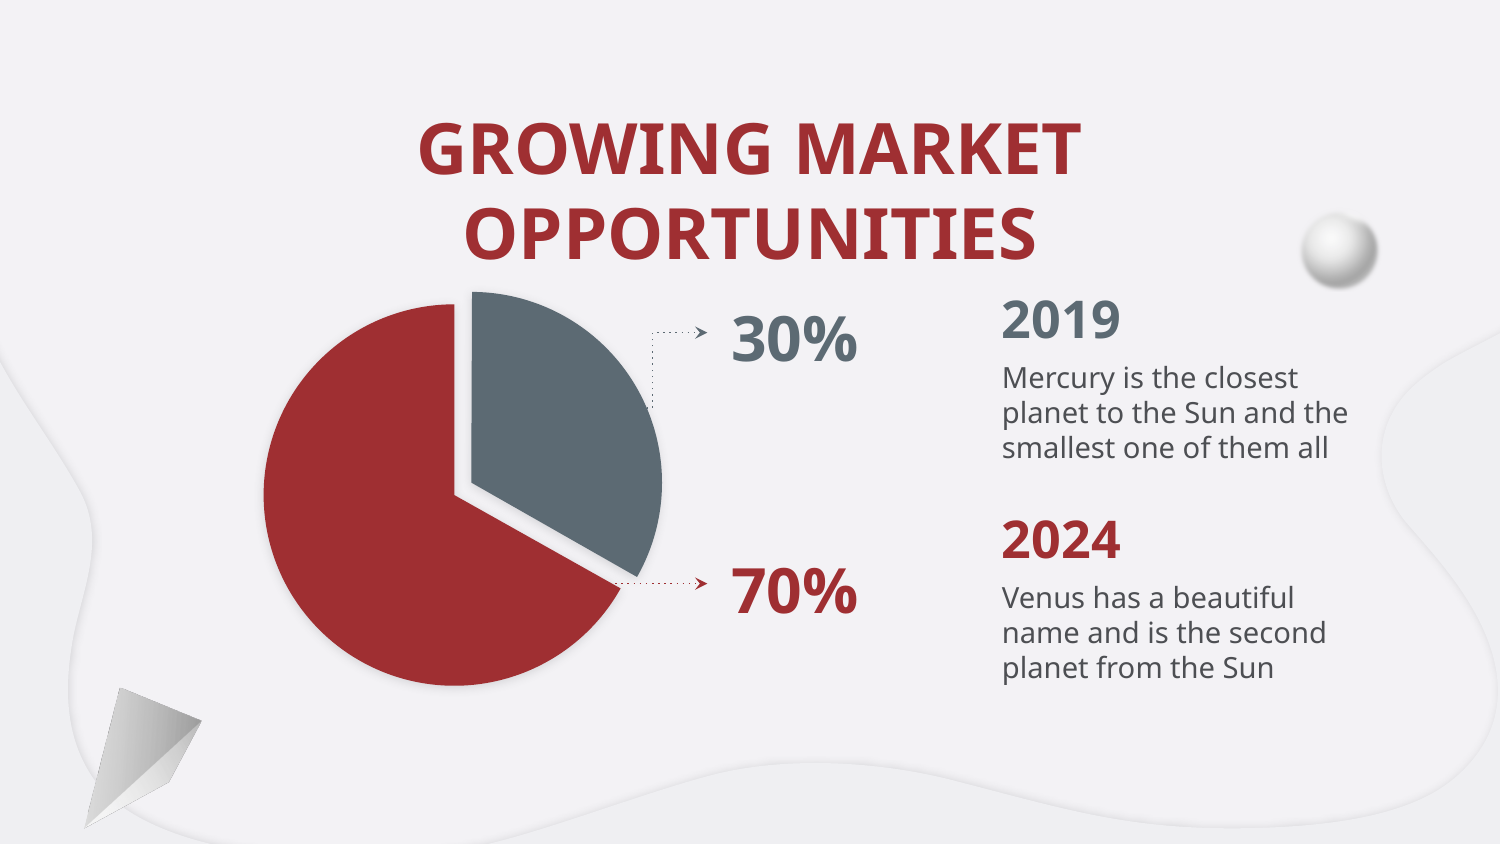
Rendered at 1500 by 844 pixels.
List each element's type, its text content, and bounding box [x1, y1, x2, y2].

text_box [481, 583, 708, 617]
picture [73, 674, 219, 844]
title 2019 [986, 271, 1371, 344]
subtitle Venus has a beautiful name and is the second planet from the Sun [986, 564, 1371, 699]
title GROWING MARKET OPPORTUNITIES [110, 88, 1390, 183]
text_box [263, 304, 610, 686]
title 30% [716, 284, 884, 371]
picture [1295, 207, 1383, 293]
text_box [471, 291, 663, 577]
subtitle Mercury is the closest planet to the Sun and the smallest one of them all [986, 344, 1371, 479]
title 70% [716, 535, 884, 623]
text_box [597, 332, 708, 409]
title 2024 [986, 491, 1371, 564]
